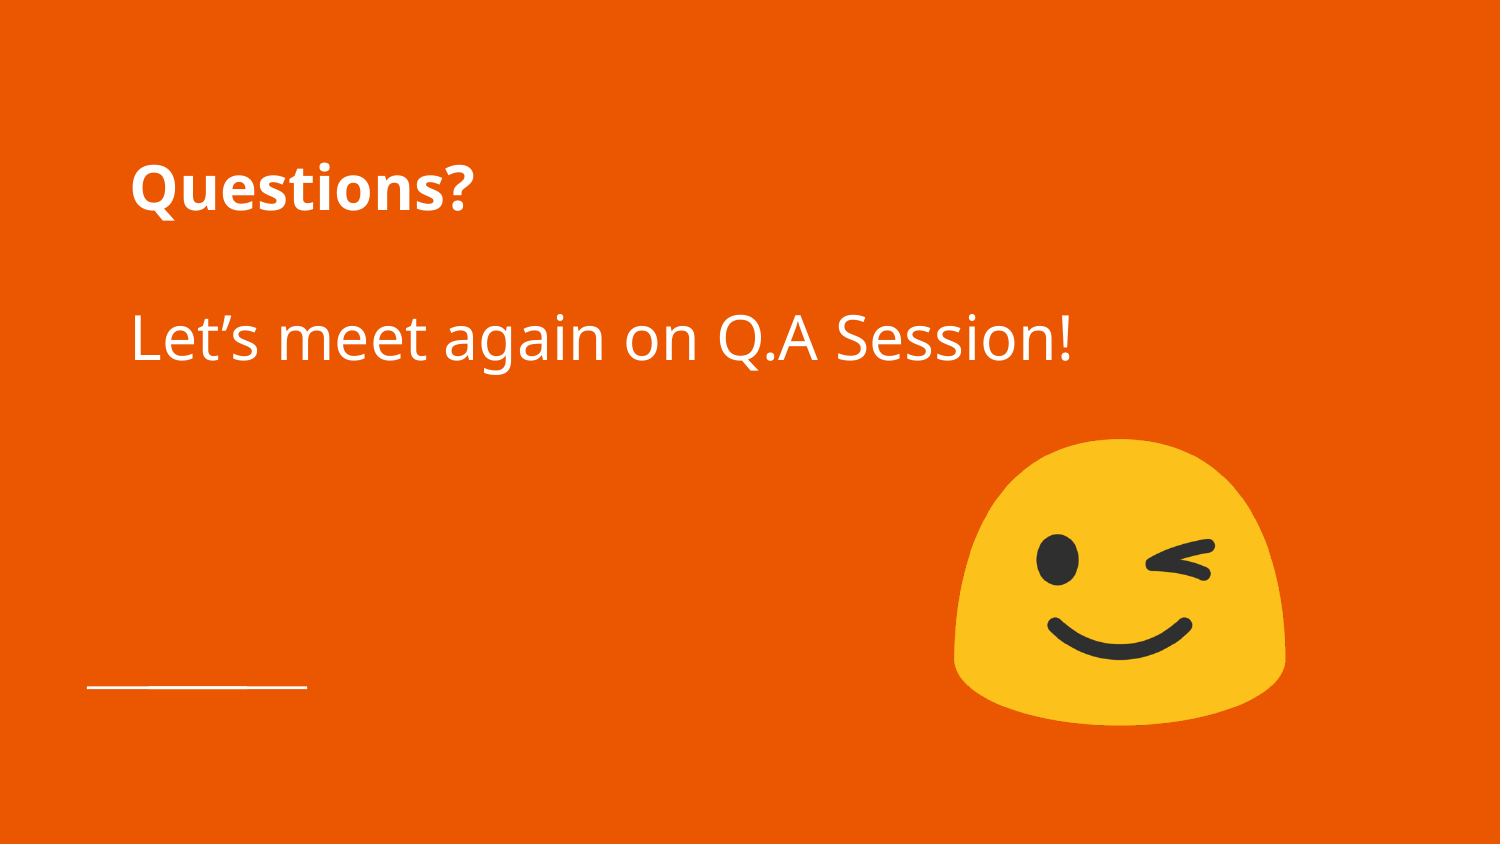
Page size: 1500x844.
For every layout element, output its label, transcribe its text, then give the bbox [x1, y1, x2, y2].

picture [951, 414, 1288, 750]
title Questions? Let’s meet again on Q.A Session! [114, 132, 1267, 459]
